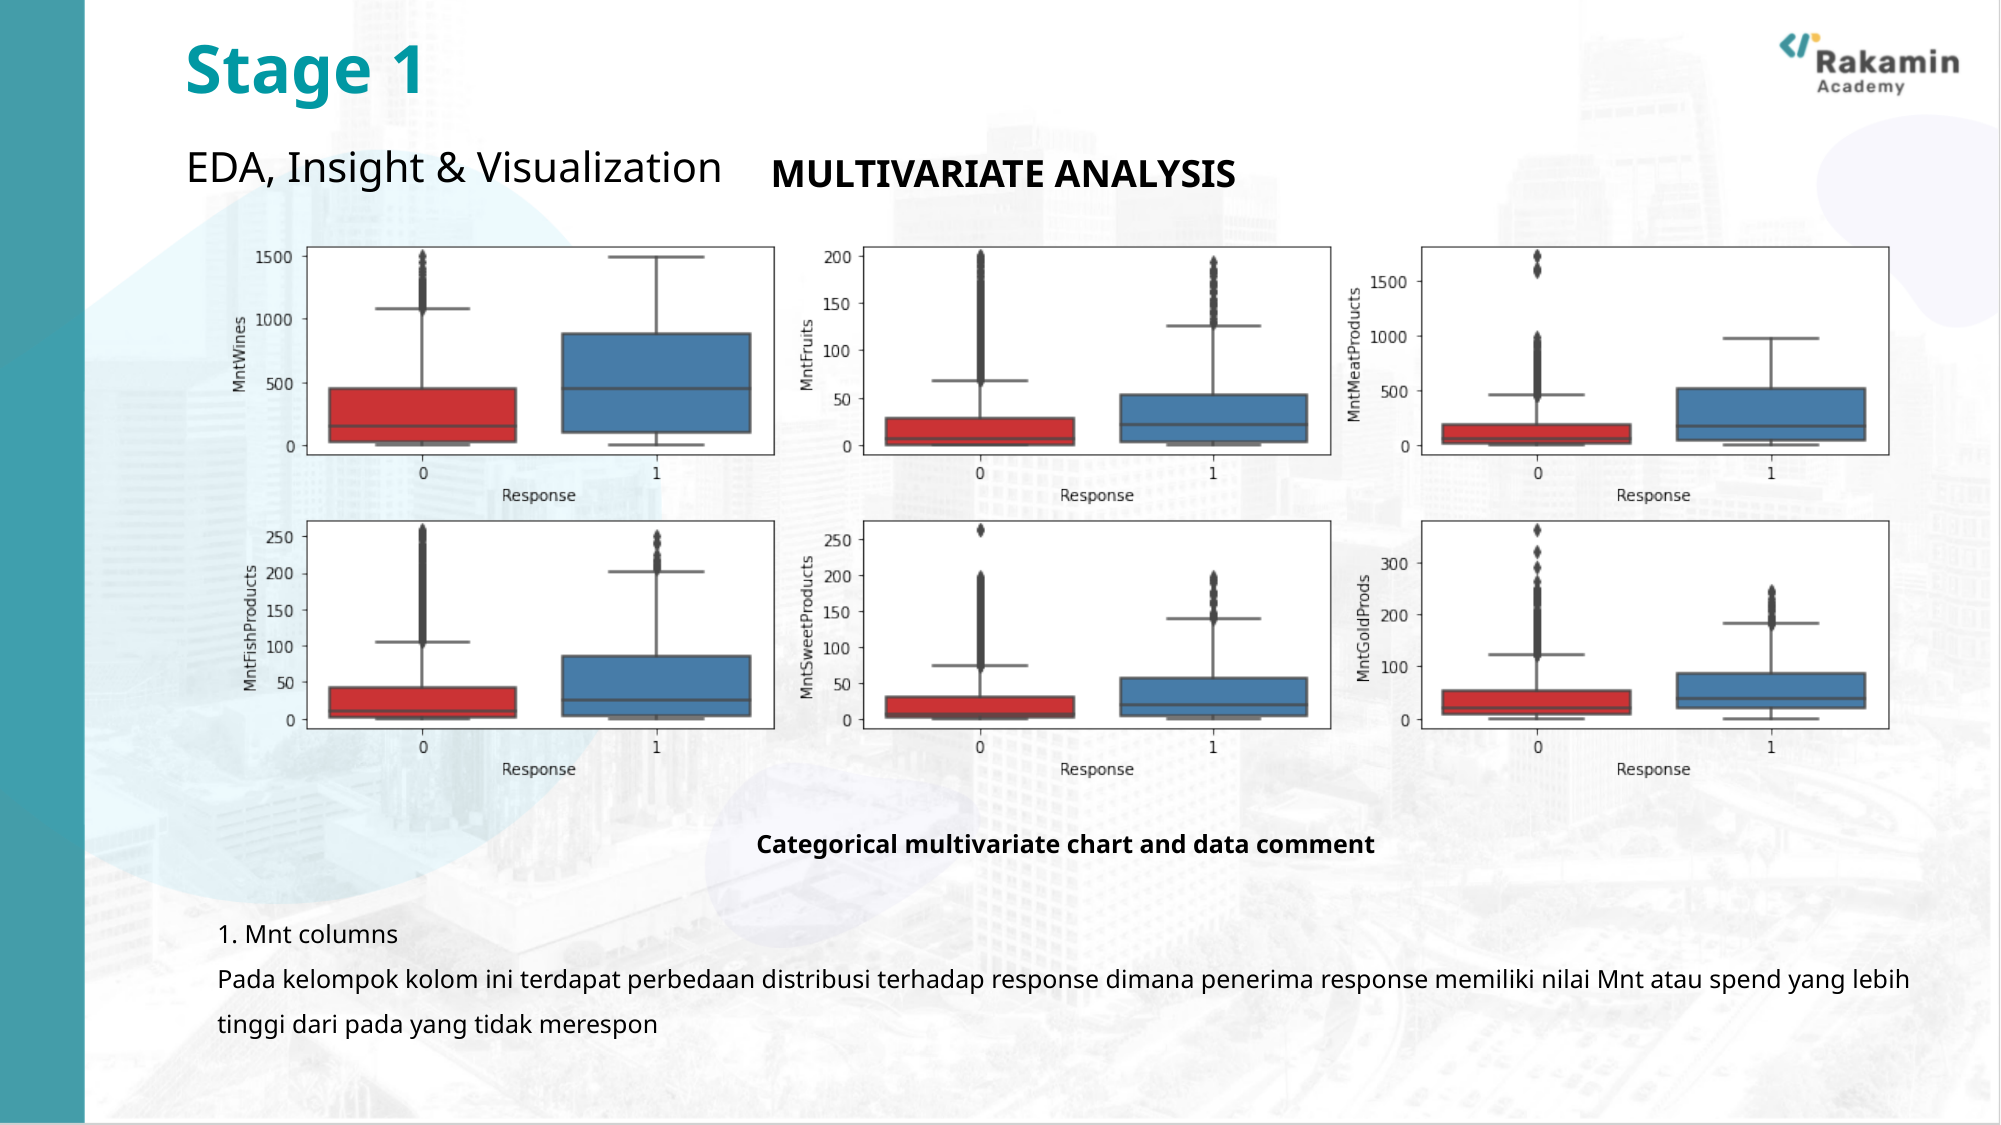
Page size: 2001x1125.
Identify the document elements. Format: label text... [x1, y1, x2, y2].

text_box Categorical multivariate chart and data comment 1. Mnt columns Pada kelompok kolom ini terdapat perbedaan distribusi terhadap response dimana penerima response memiliki nilai Mnt atau spend yang lebih tinggi dari pada yang tidak merespon [202, 959, 1931, 1098]
picture [0, 0, 2001, 1125]
text_box Stage 1 [170, 16, 1377, 102]
text_box EDA, Insight & Visualization [170, 101, 1899, 111]
